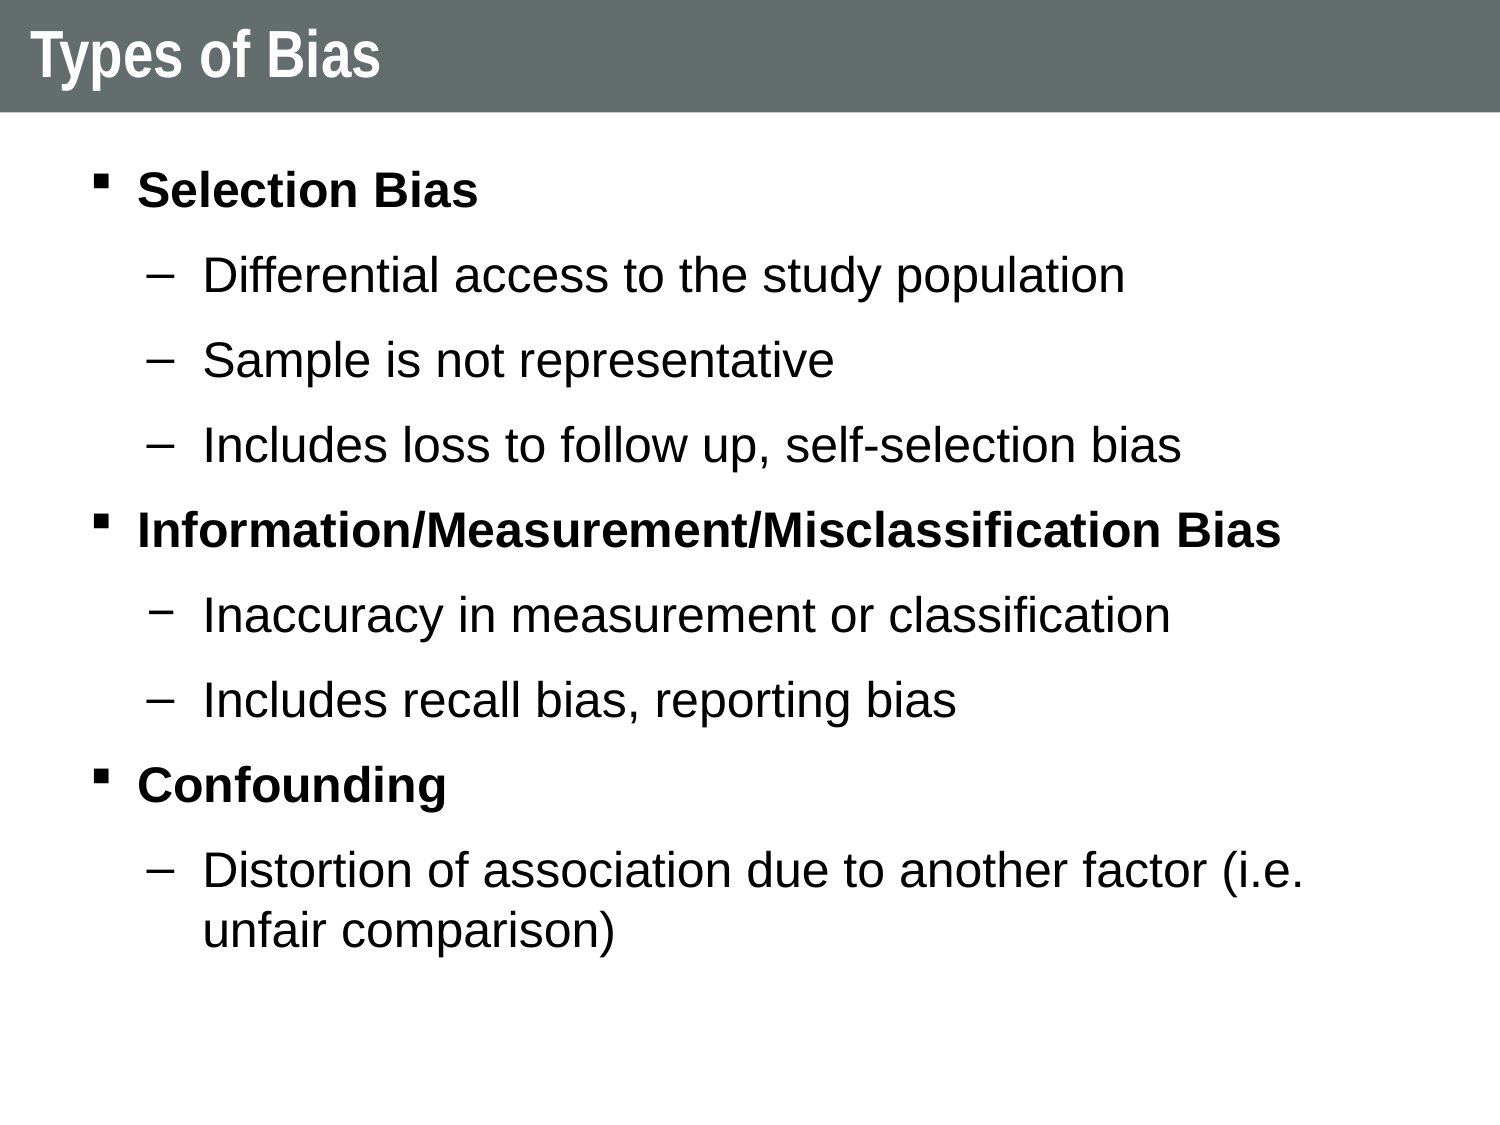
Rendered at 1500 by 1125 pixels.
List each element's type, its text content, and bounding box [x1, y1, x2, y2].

title Types of Bias [0, 0, 1500, 117]
text_box Selection Bias Differential access to the study population Sample is not representative Includes loss to follow up, self-selection bias Information/Measurement/Misclassification Bias Inaccuracy in measurement or classification Includes recall bias, reporting bias Confounding Distortion of association due to another factor (i.e. unfair comparison) [74, 149, 1372, 1075]
